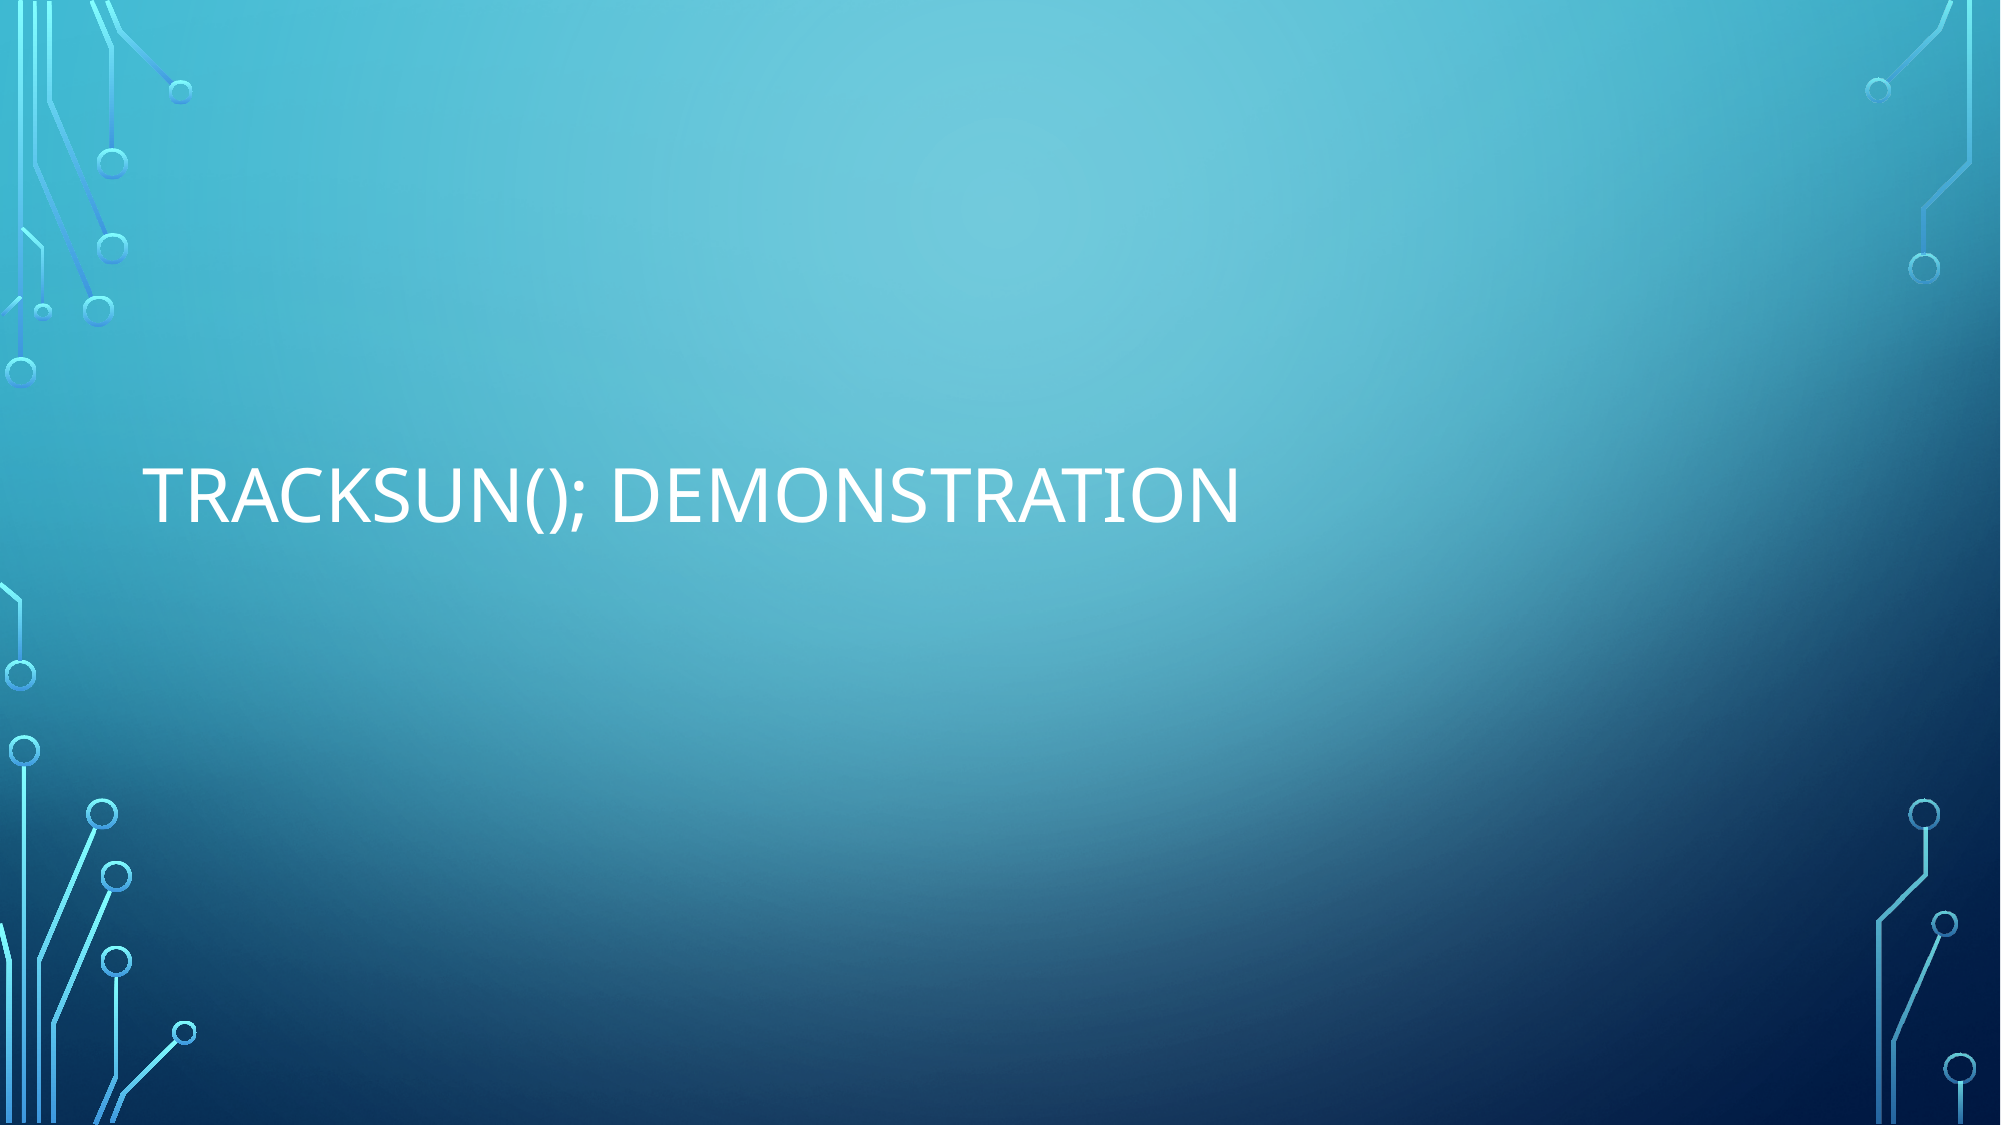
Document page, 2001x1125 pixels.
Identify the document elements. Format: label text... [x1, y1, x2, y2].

title Tracksun(); demonstration [127, 376, 1753, 619]
